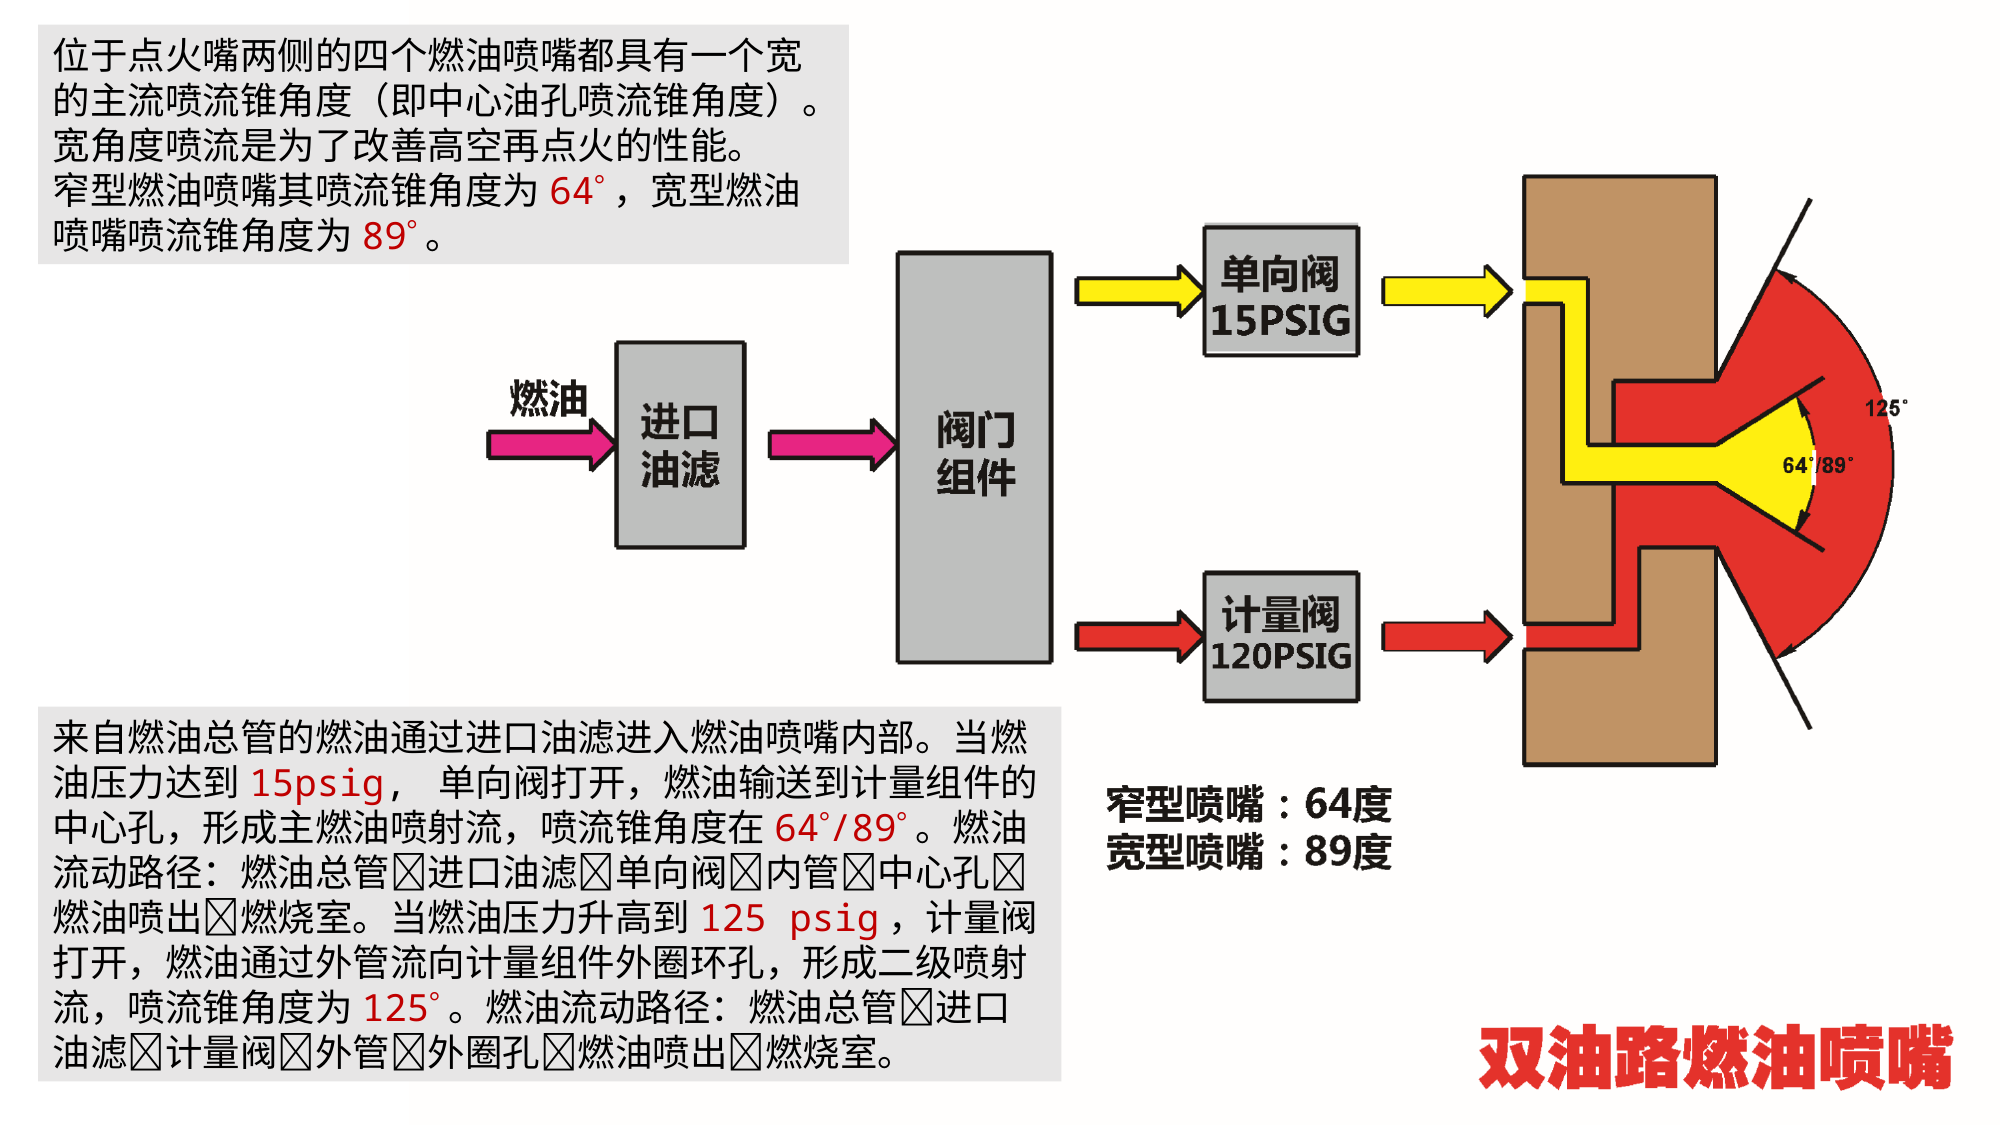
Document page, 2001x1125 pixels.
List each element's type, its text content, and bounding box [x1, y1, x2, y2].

text_box 位于点火嘴两侧的四个燃油喷嘴都具有一个宽的主流喷流锥角度（即中心油孔喷流锥角度）。 宽角度喷流是为了改善高空再点火的性能。 窄型燃油喷嘴其喷流锥角度为64，宽型燃油喷嘴喷流锥角度为89。 [38, 24, 408, 265]
picture [408, 0, 2000, 1125]
text_box 来自燃油总管的燃油通过进口油滤进入燃油喷嘴内部。当燃油压力达到15psig, 单向阀打开，燃油输送到计量组件的中心孔，形成主燃油喷射流，喷流锥角度在64/89。燃油流动路径：燃油总管进口油滤单向阀内管中心孔燃油喷出燃烧室。当燃油压力升高到125 psig，计量阀打开，燃油通过外管流向计量组件外圈环孔，形成二级喷射流，喷流锥角度为125。燃油流动路径：燃油总管进口油滤计量阀外管外圈孔燃油喷出燃烧室。 [38, 706, 408, 1082]
